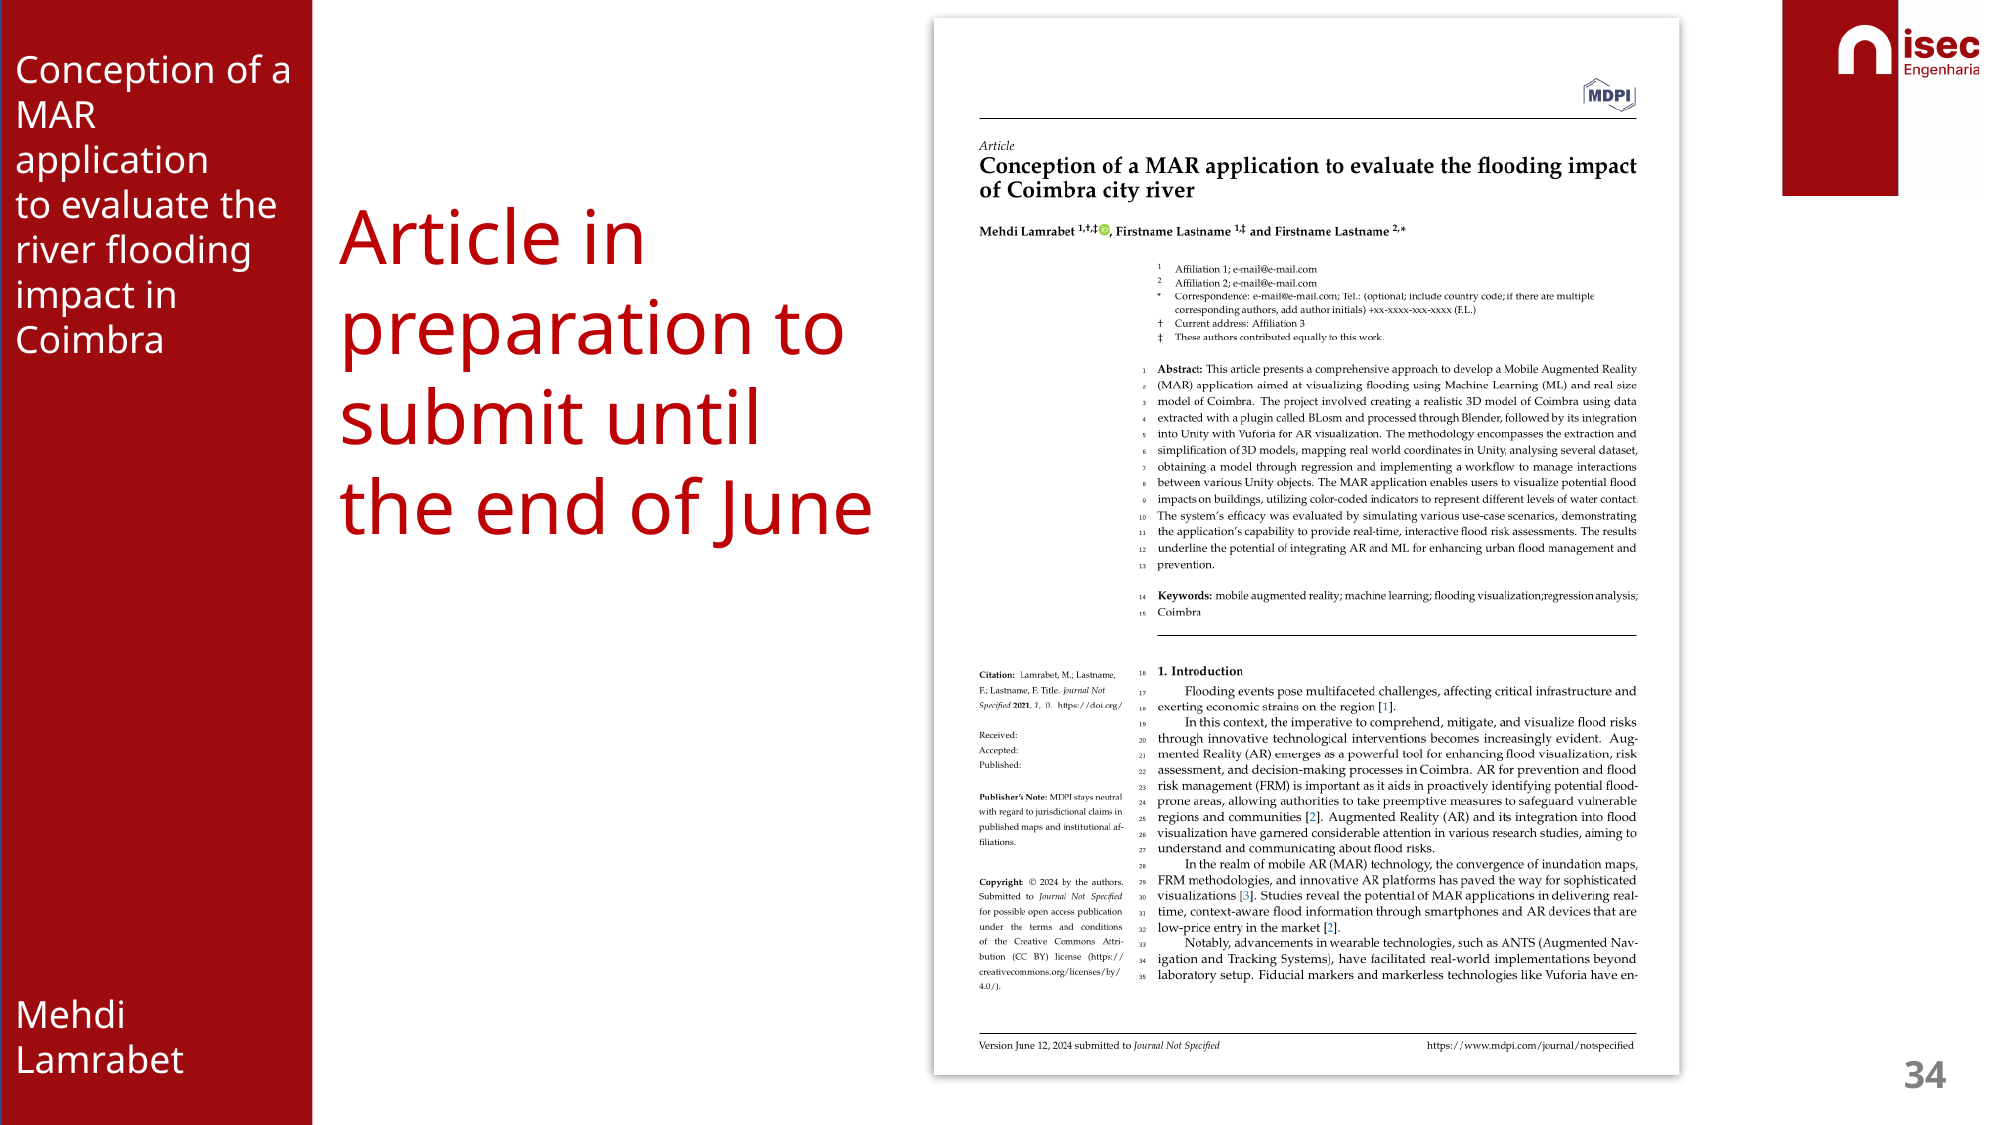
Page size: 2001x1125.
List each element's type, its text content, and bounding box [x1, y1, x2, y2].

text_box [313, 0, 2000, 1125]
picture [1782, 0, 1980, 196]
picture [933, 18, 1680, 1075]
picture [0, 0, 313, 1125]
slide_number ‹#› [1879, 1046, 1962, 1107]
title Article in preparation to submit until the end of June [324, 182, 1586, 1099]
